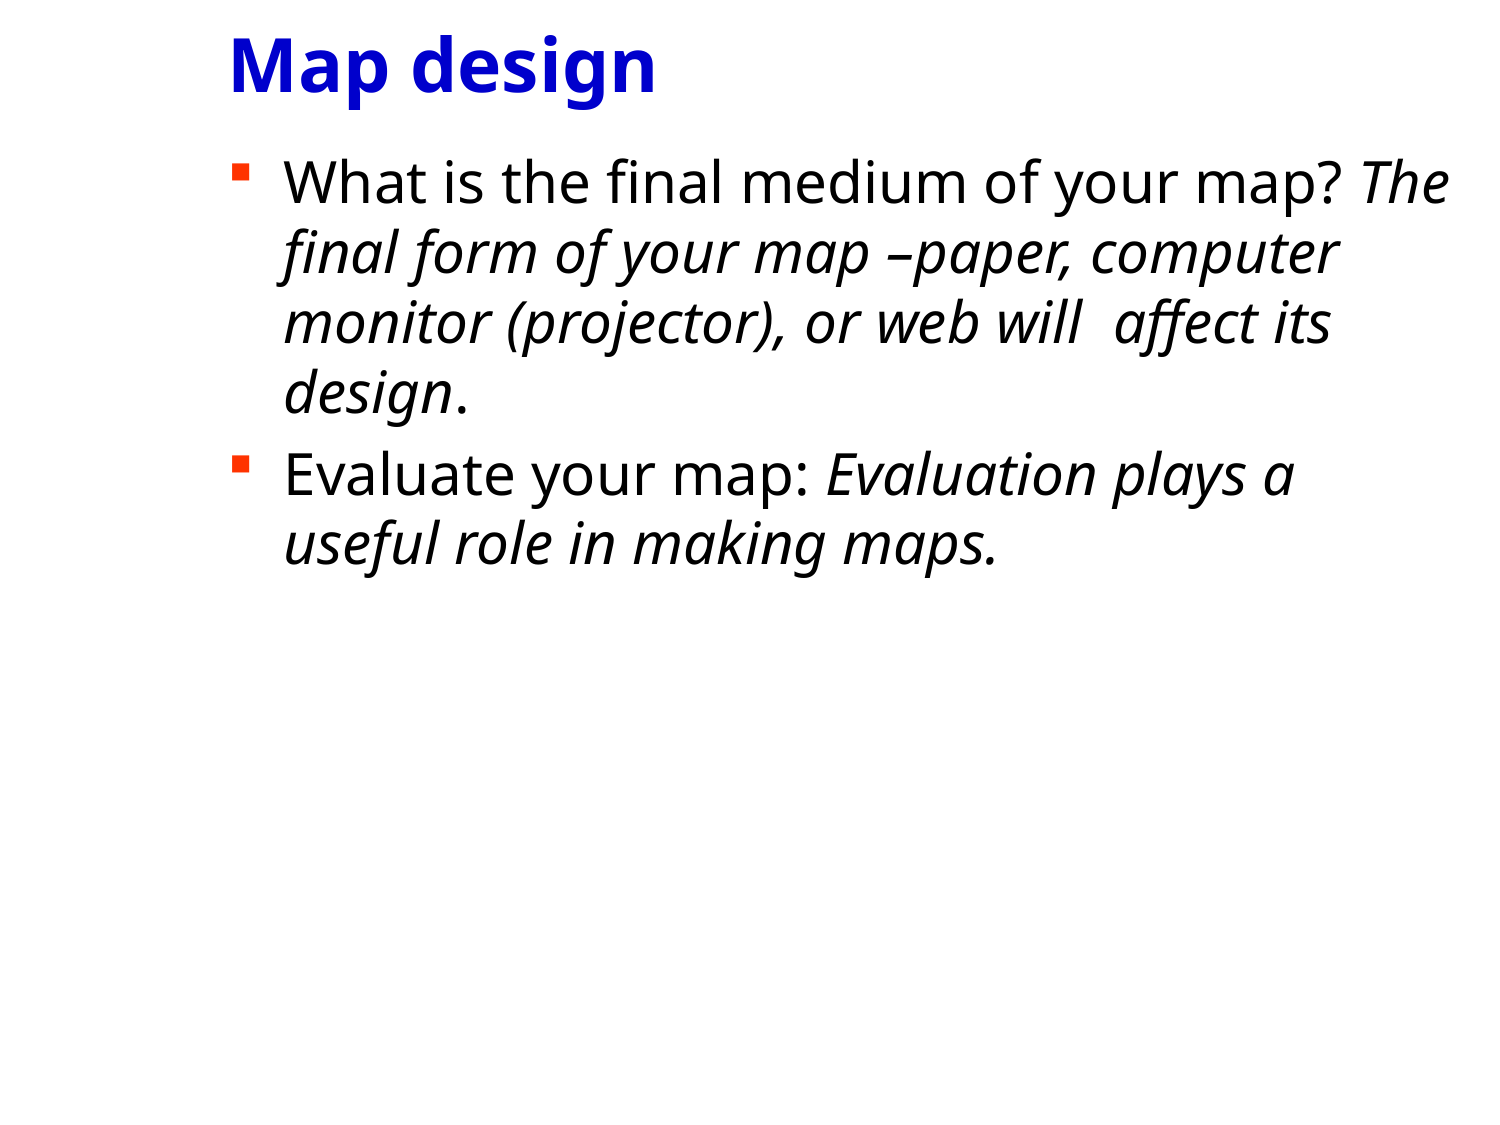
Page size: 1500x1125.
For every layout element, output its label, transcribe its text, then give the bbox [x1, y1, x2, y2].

text_box What is the final medium of your map? The final form of your map –paper, computer monitor (projector), or web will affect its design. Evaluate your map: Evaluation plays a useful role in making maps. [212, 137, 1475, 1113]
text_box Map design [212, 12, 1388, 113]
